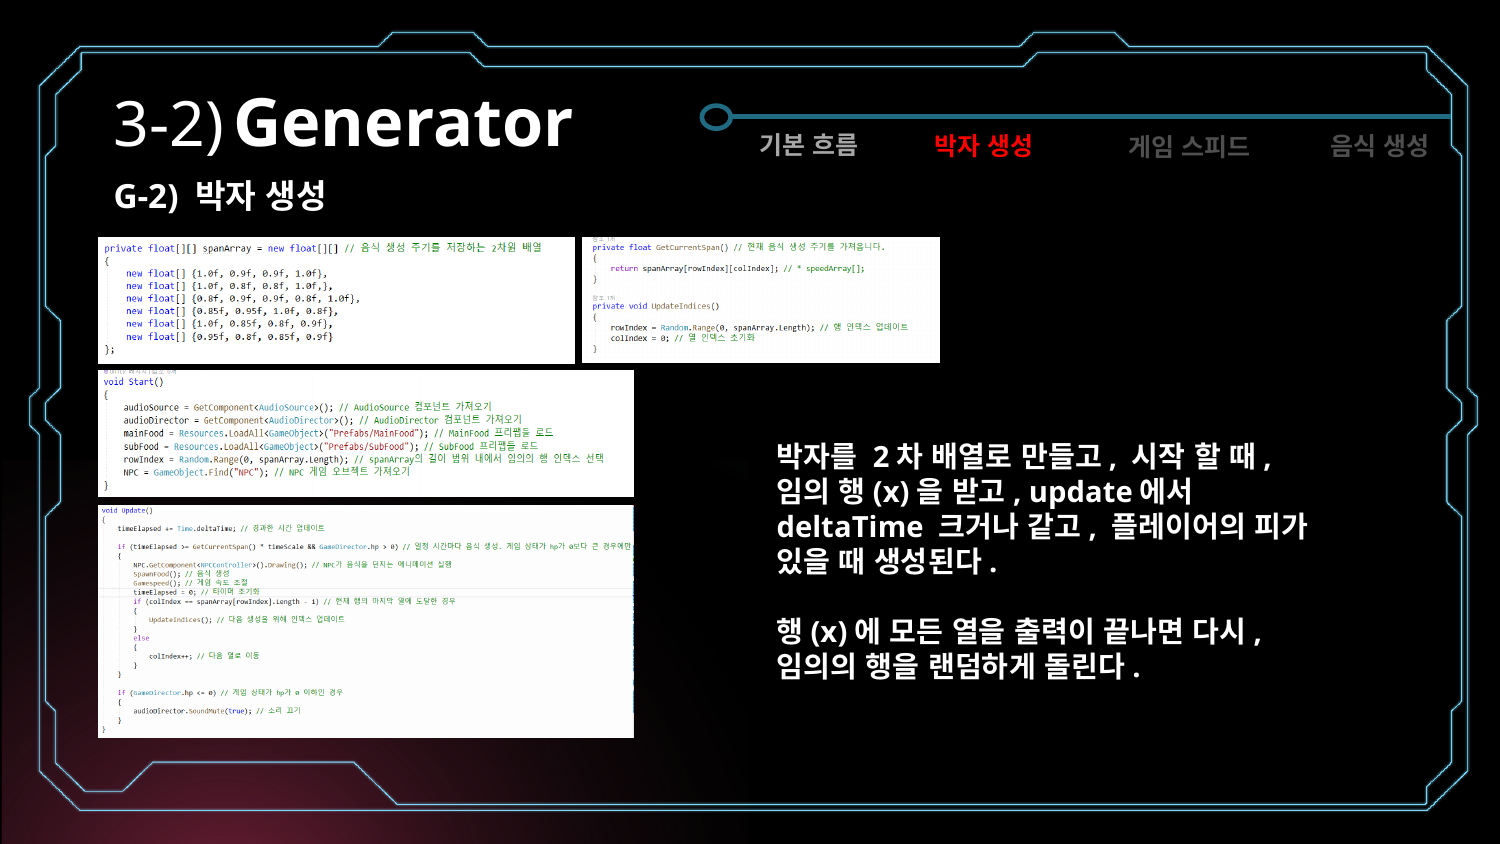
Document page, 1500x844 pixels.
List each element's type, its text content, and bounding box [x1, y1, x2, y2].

text_box [699, 103, 733, 131]
text_box 음식 생성 [1308, 122, 1452, 168]
picture [0, 0, 1500, 844]
text_box 게임 스피드 [1095, 124, 1285, 170]
text_box 기본 흐름 [714, 122, 868, 167]
title 3-2) Generator [98, 64, 744, 154]
text_box 박자 생성 [868, 124, 1095, 168]
text_box 박자를 2차 배열로 만들고, 시작 할 때, 임의 행(x)을 받고, update에서 deltaTime 크거나 같고, 플레이어의 피가 있을 때 생성된다. 행(x)에 모든 열을 출력이 끝나면 다시, 임의의 행을 랜덤하게 돌린다. [714, 395, 1343, 776]
text_box G-2) 박자 생성 [98, 168, 449, 223]
